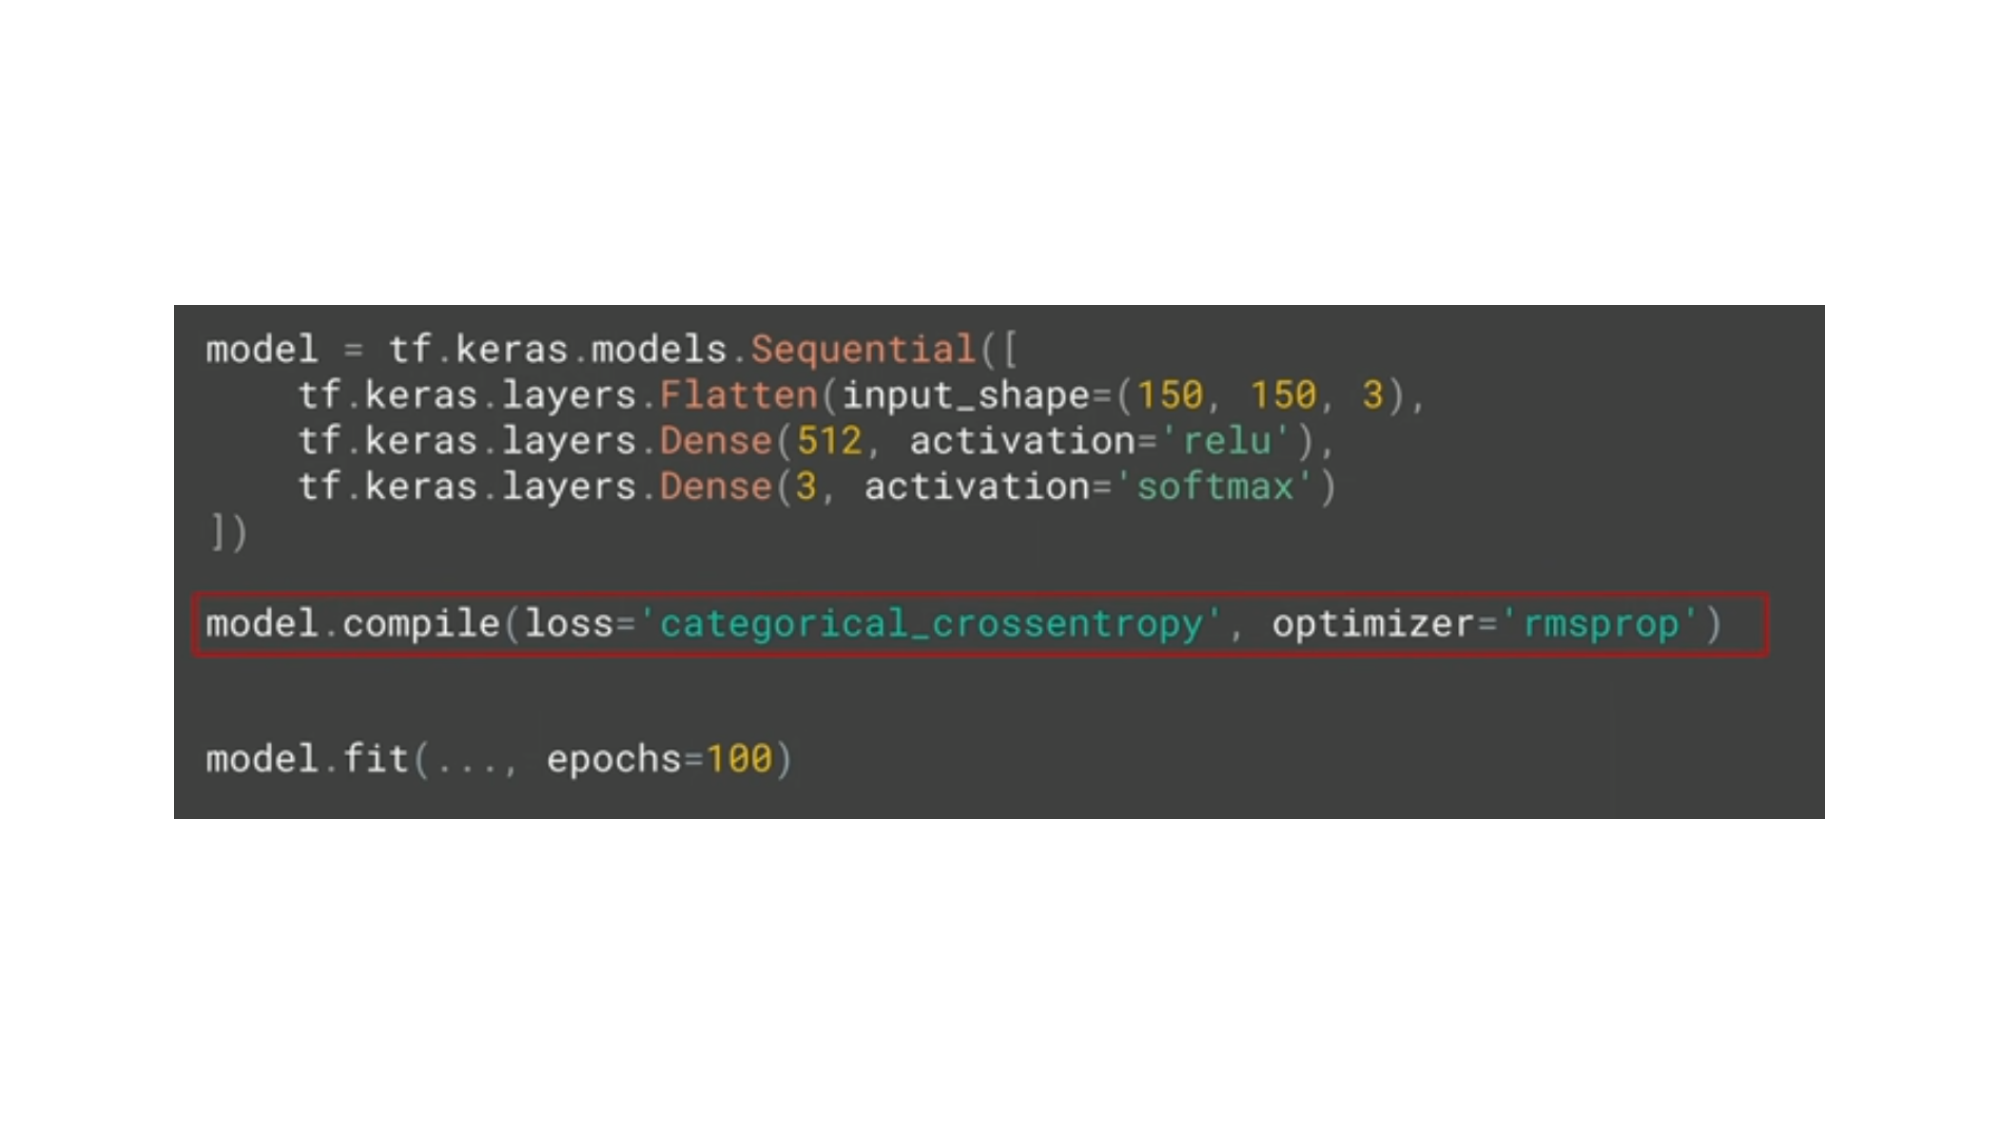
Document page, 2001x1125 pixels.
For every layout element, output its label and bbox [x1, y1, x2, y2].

picture [174, 305, 1825, 820]
